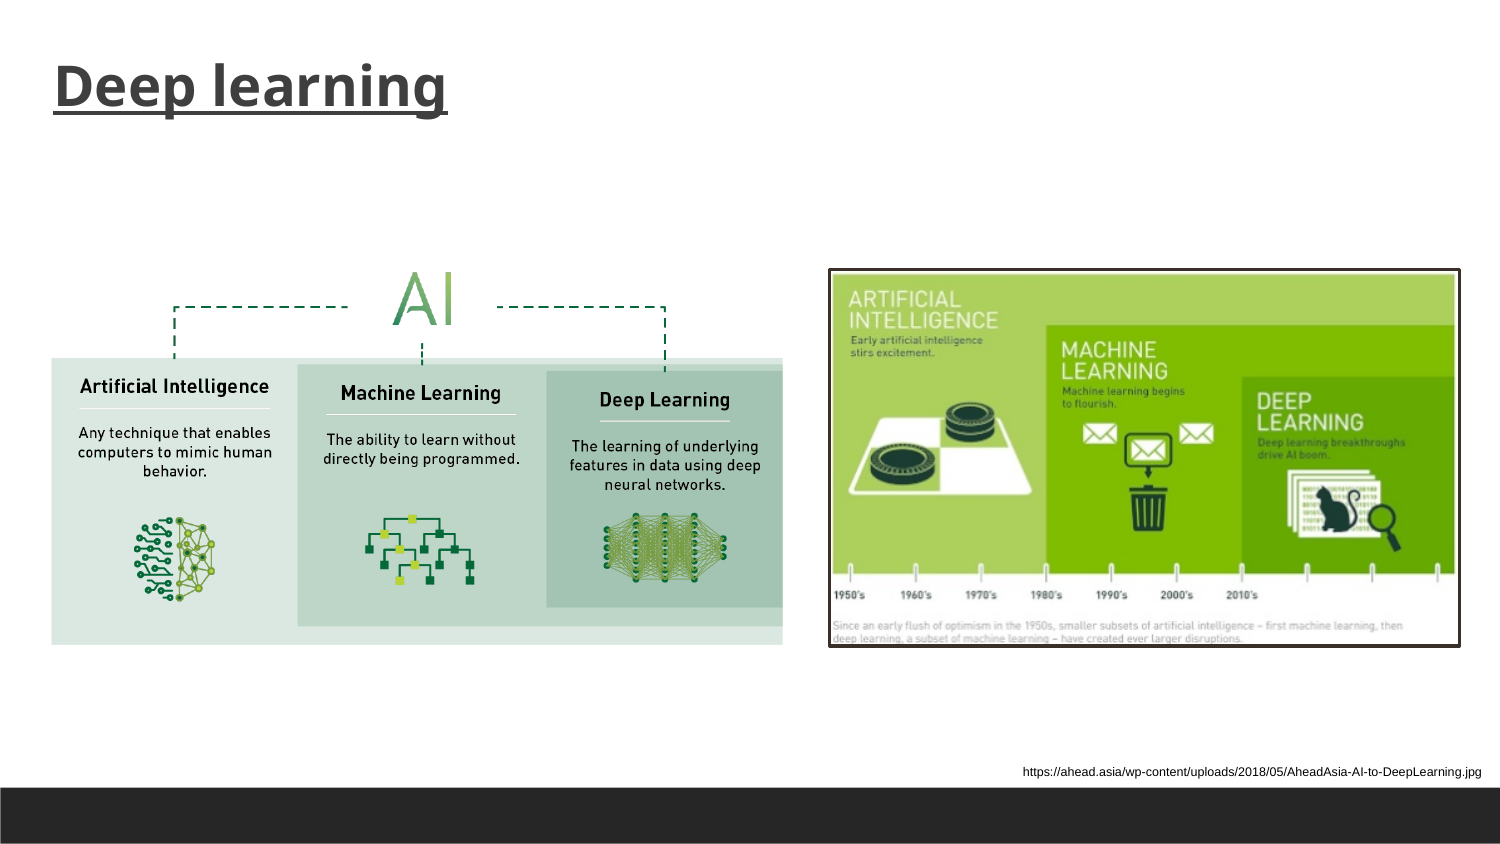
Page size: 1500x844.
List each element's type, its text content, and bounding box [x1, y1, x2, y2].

text_box https://ahead.asia/wp-content/uploads/2018/05/AheadAsia-AI-to-DeepLearning.jpg [1007, 749, 1500, 787]
picture [831, 270, 1458, 645]
picture [51, 270, 784, 645]
text_box Deep learning [41, 52, 469, 160]
